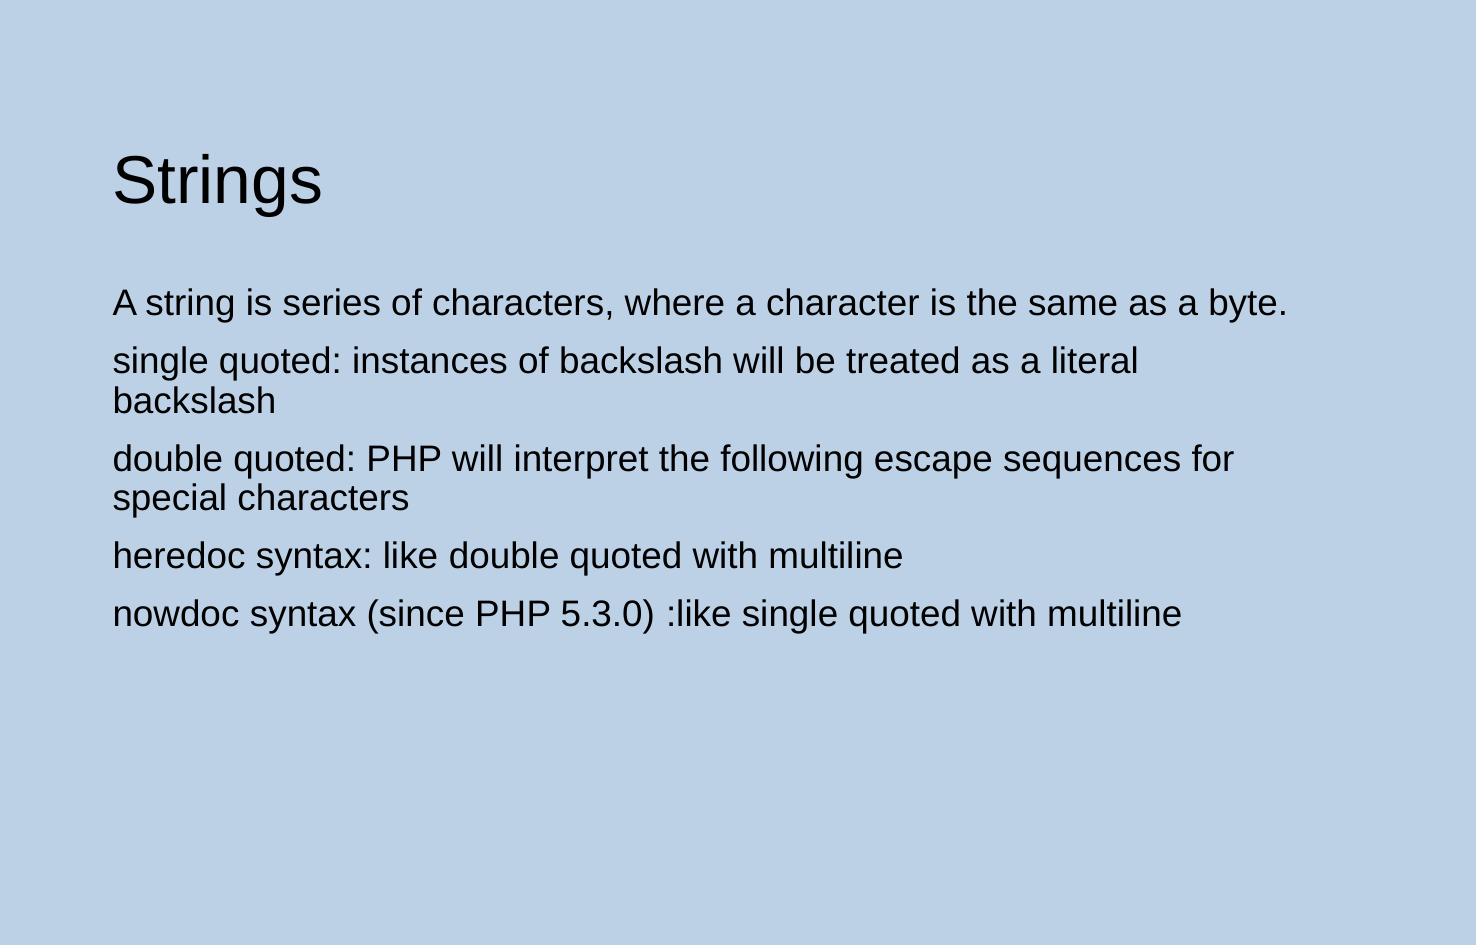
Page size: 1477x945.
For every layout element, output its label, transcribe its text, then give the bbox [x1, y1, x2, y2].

text_box A string is series of characters, where a character is the same as a byte. single quoted: instances of backslash will be treated as a literal backslash double quoted: PHP will interpret the following escape sequences for special characters heredoc syntax: like double quoted with multiline nowdoc syntax (since PHP 5.3.0) :like single quoted with multiline [101, 278, 1314, 680]
text_box Strings [101, 101, 1375, 262]
text_box [88, 278, 1363, 806]
